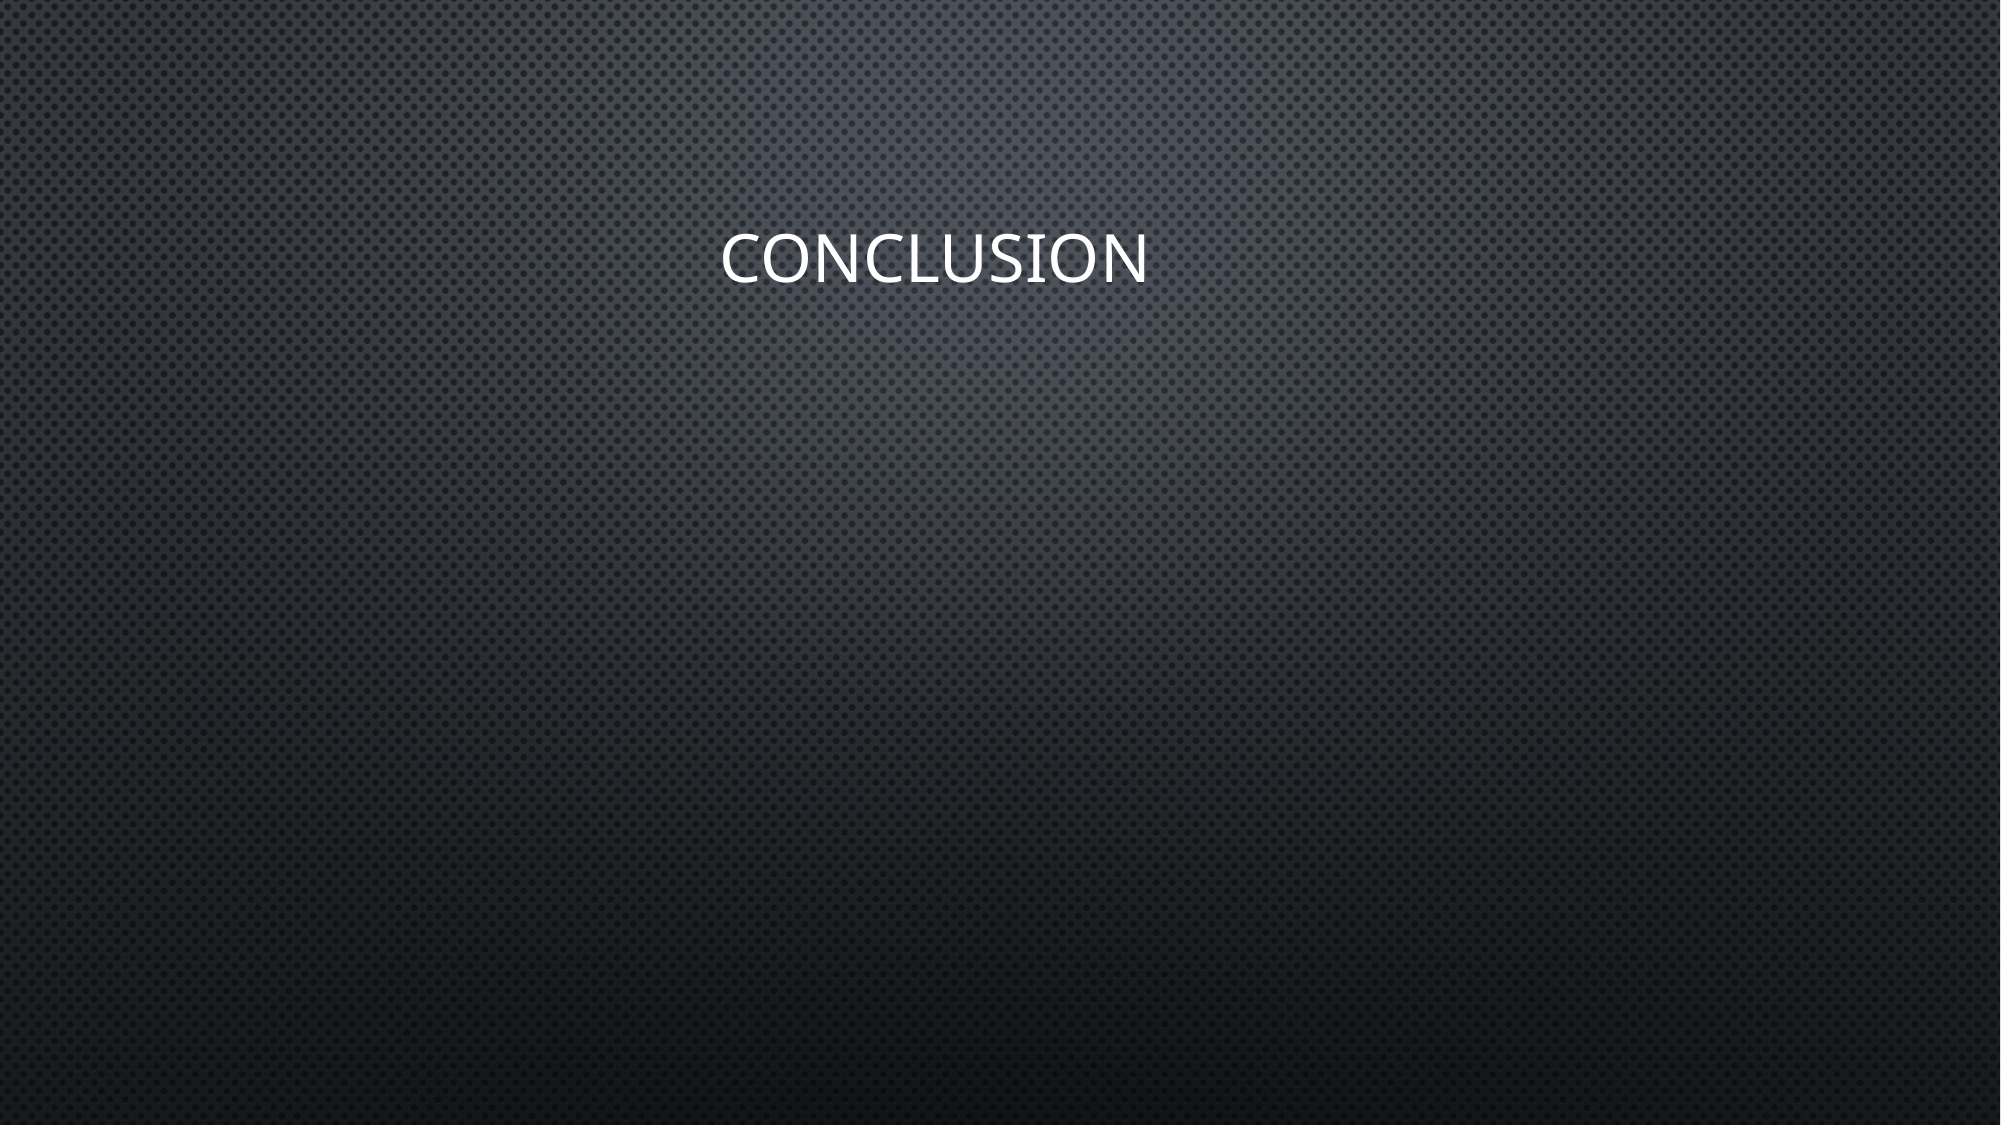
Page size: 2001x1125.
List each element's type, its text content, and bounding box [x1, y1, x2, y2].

title CONCLUSION [187, 99, 1813, 413]
